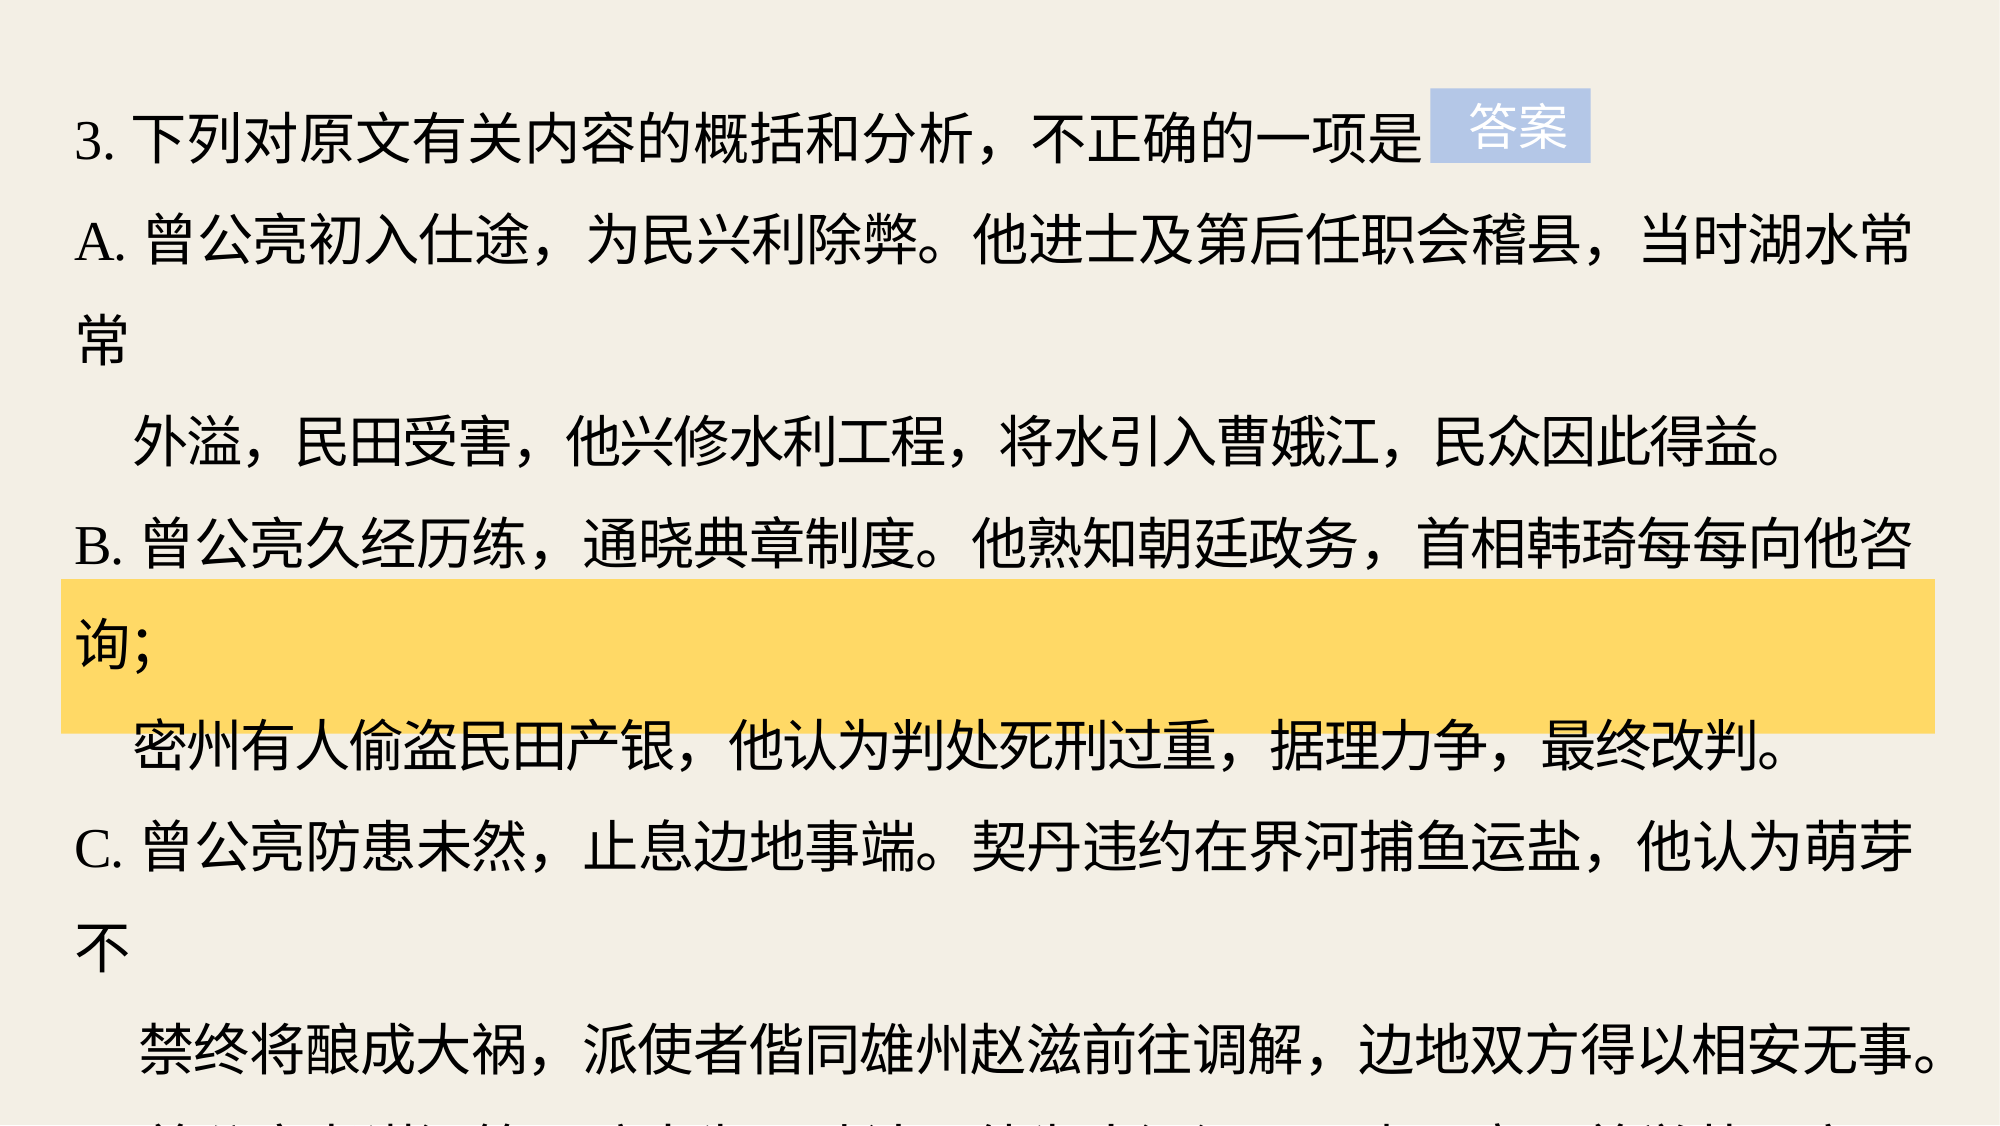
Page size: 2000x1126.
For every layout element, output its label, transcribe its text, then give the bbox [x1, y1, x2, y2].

text_box 3.下列对原文有关内容的概括和分析，不正确的一项是 A.曾公亮初入仕途，为民兴利除弊。他进士及第后任职会稽县，当时湖水常常 外溢，民田受害，他兴修水利工程，将水引入曹娥江，民众因此得益。 B.曾公亮久经历练，通晓典章制度。他熟知朝廷政务，首相韩琦每每向他咨询； 密州有人偷盗民田产银，他认为判处死刑过重，据理力争，最终改判。 C.曾公亮防患未然，止息边地事端。契丹违约在界河捕鱼运盐，他认为萌芽不 禁终将酿成大祸，派使者偕同雄州赵滋前往调解，边地双方得以相安无事。 D.曾公亮老谋深算，暗中为子孙计。他为人深沉，思虑周密，曾举荐王安石， 安石受到宠信，他考虑子孙前程，不露痕迹地处处随顺安石，终于得到回报。 [54, 59, 1933, 1126]
text_box 答案 [1430, 88, 1591, 163]
